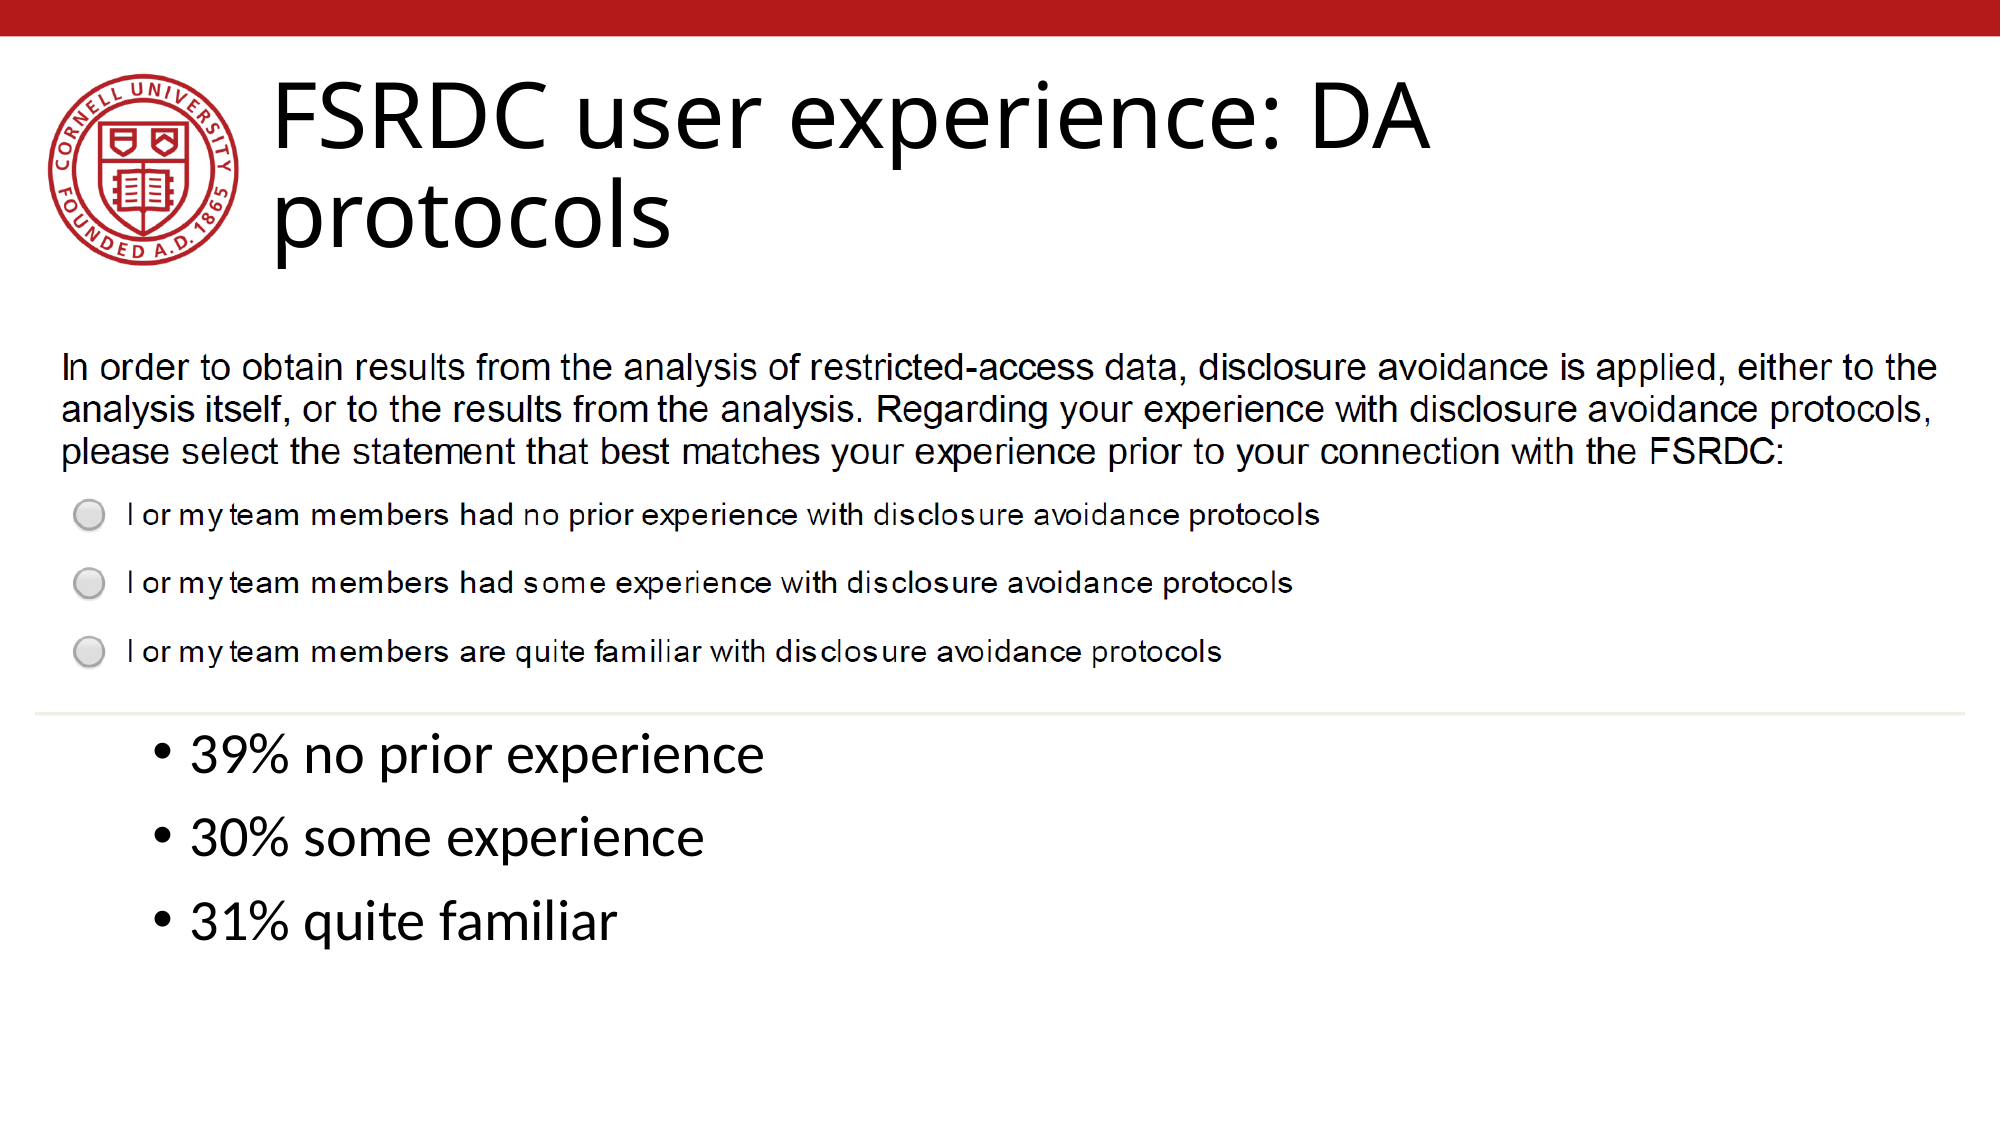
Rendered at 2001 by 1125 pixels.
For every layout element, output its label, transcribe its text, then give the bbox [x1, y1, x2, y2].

picture [35, 299, 1965, 716]
title FSRDC user experience: DA protocols [255, 59, 1860, 278]
list 39% no prior experience 30% some experience 31% quite familiar [137, 716, 1863, 1014]
picture [39, 65, 255, 274]
